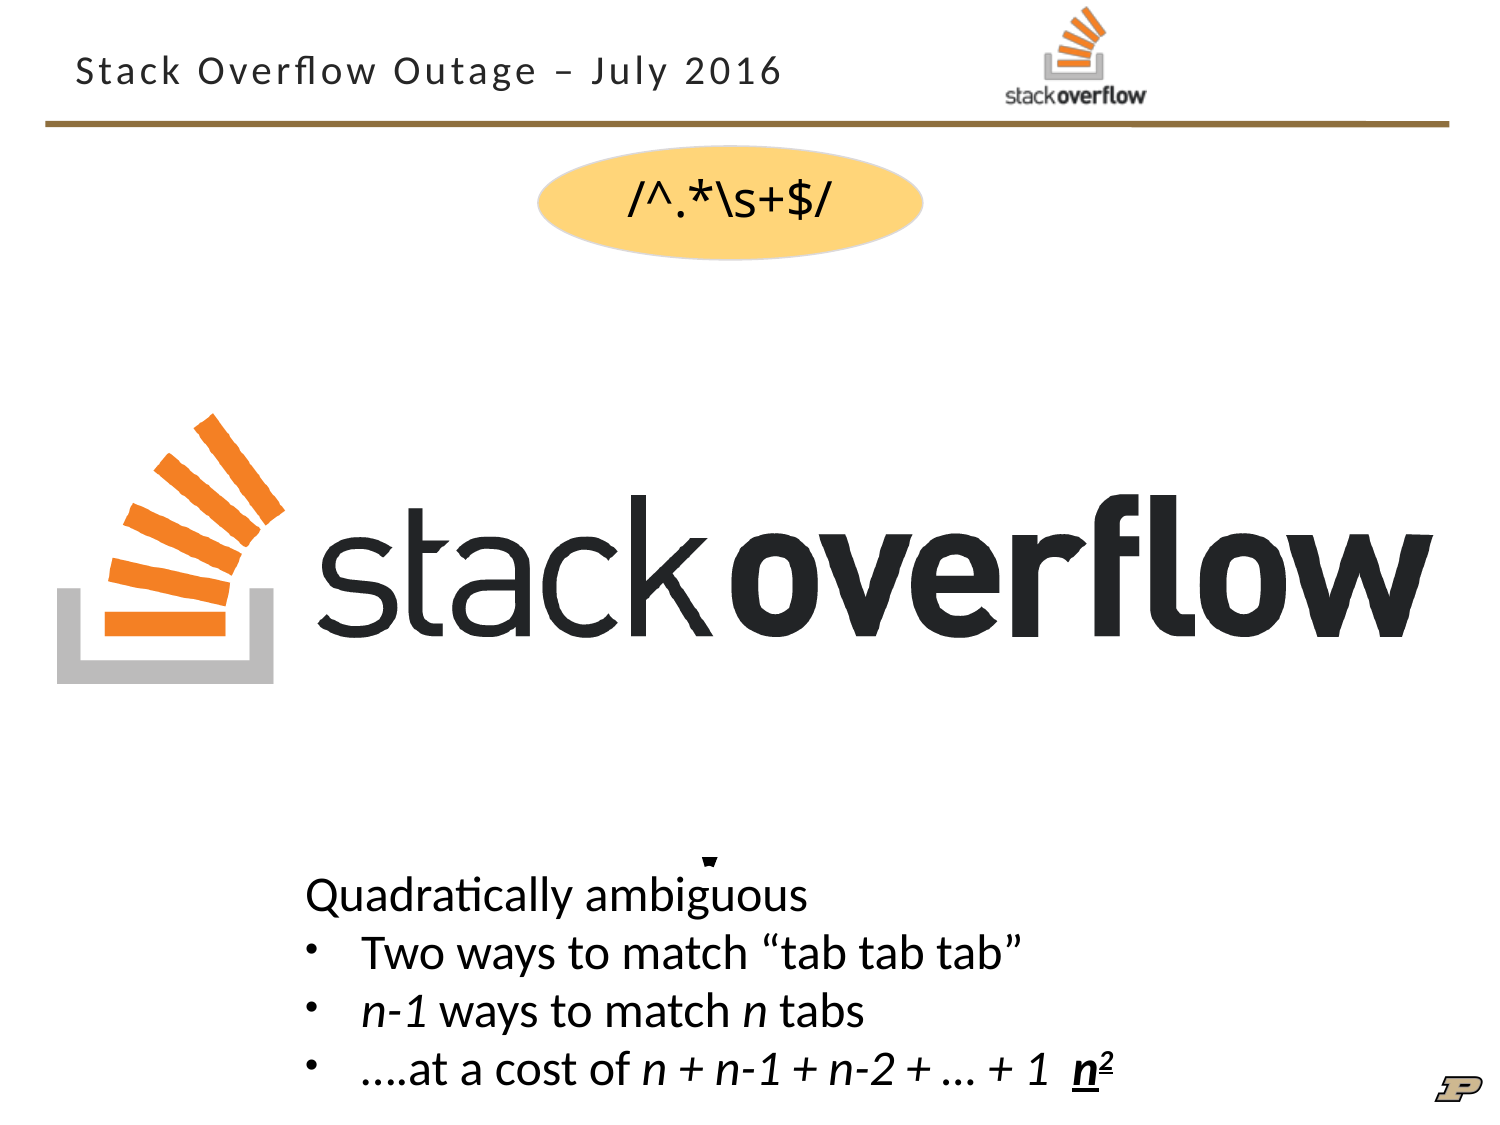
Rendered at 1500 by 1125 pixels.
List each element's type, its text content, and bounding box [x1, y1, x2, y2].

picture [1003, 0, 1147, 118]
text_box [266, 857, 1152, 1112]
text_box /^.*\s+$/ [537, 145, 923, 234]
picture [1434, 1076, 1483, 1102]
picture [0, 234, 1500, 857]
title Stack Overflow Outage – July 2016 [43, 17, 1368, 127]
